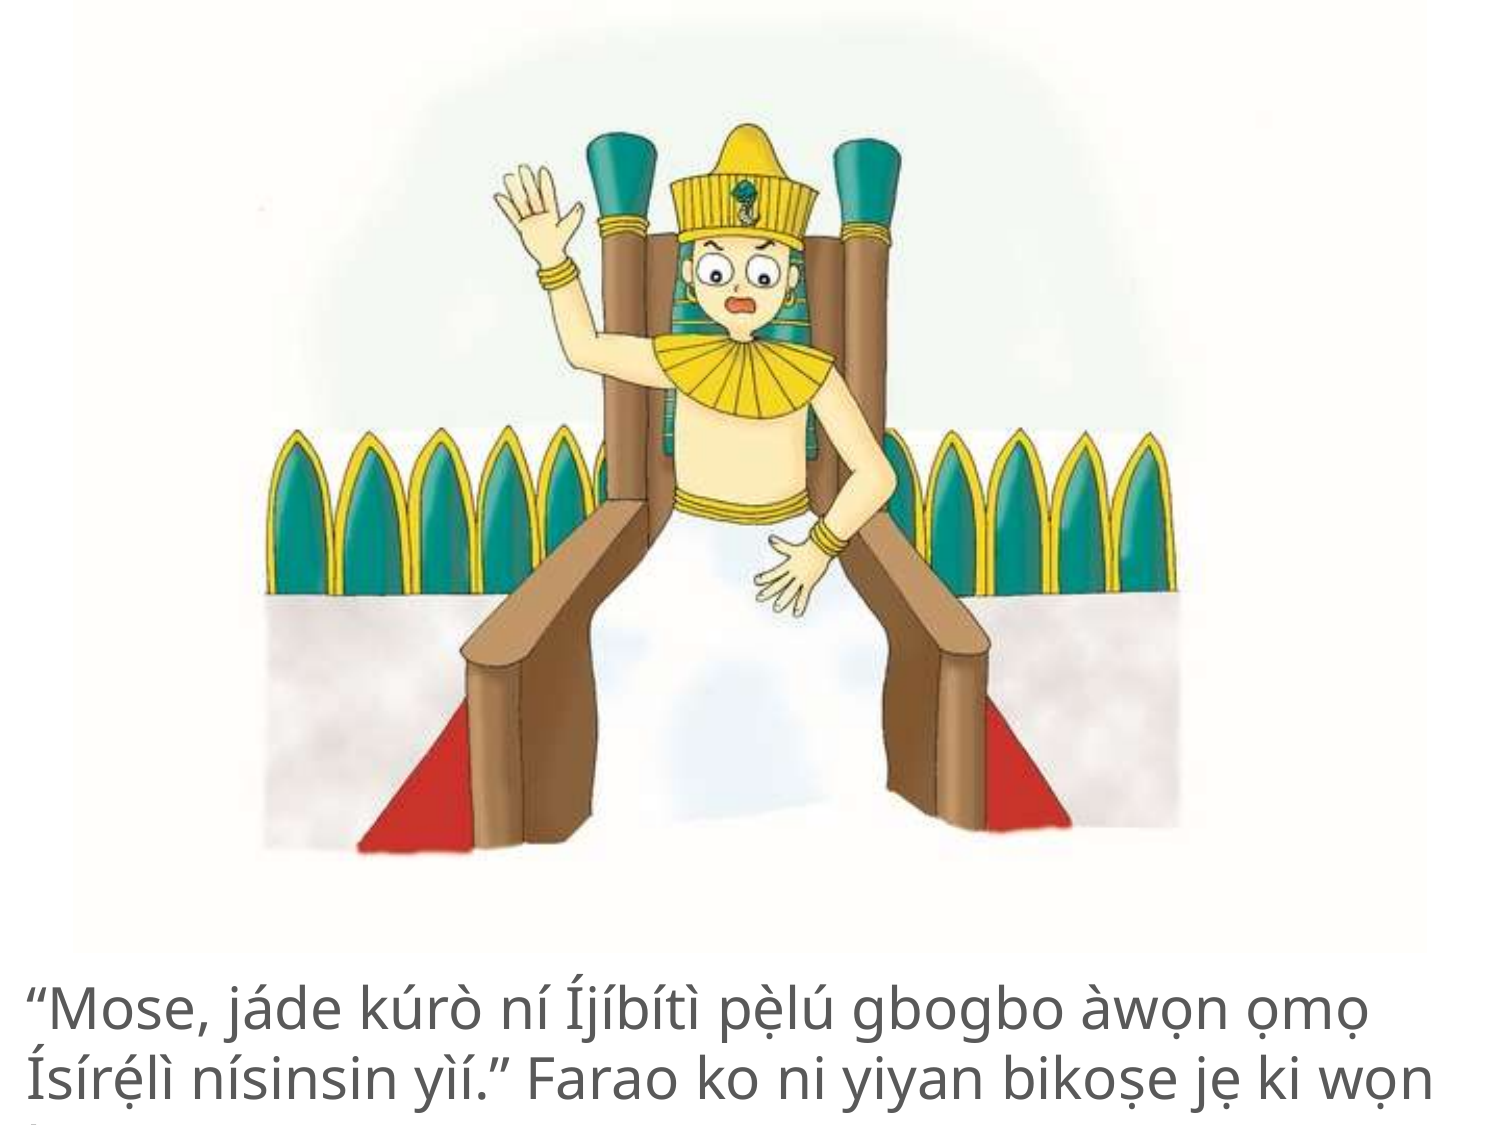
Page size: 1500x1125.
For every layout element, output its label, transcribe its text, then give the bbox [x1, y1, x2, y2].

picture [72, 0, 1427, 953]
text_box “Mose, jáde kúrò ní Íjíbítì pẹ̀lú gbogbo àwọn ọmọ Ísírẹ́lì nísinsin yìí.” Farao ko ni yiyan bikoṣe jẹ ki wọn lọ. [11, 964, 1498, 1125]
